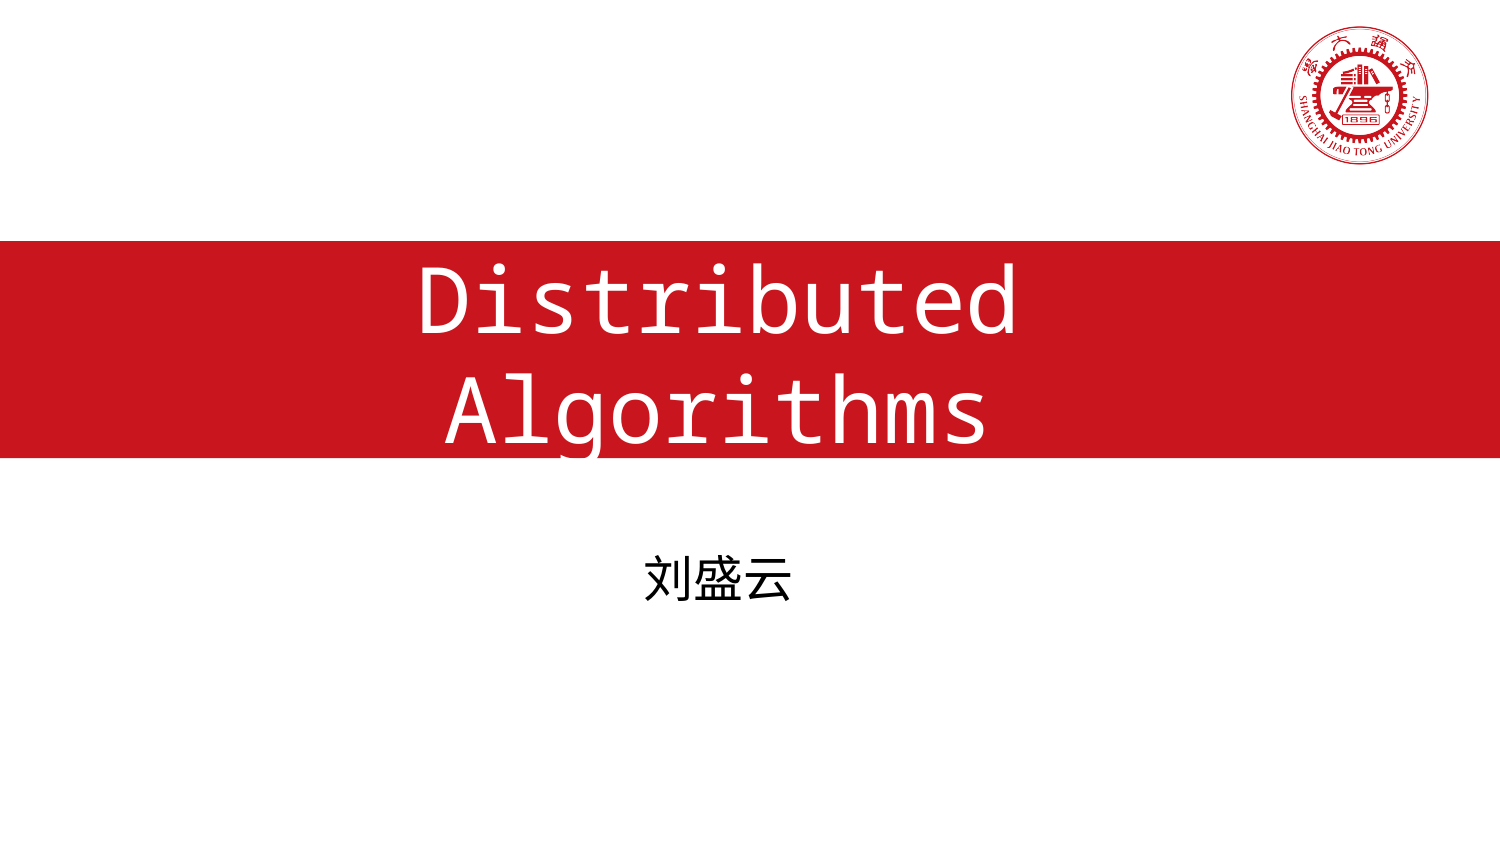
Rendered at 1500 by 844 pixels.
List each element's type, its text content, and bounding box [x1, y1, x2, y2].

text_box 刘盛云 [196, 540, 1242, 615]
title Distributed Algorithms Introduction [131, 234, 1307, 349]
picture [1282, 17, 1437, 172]
